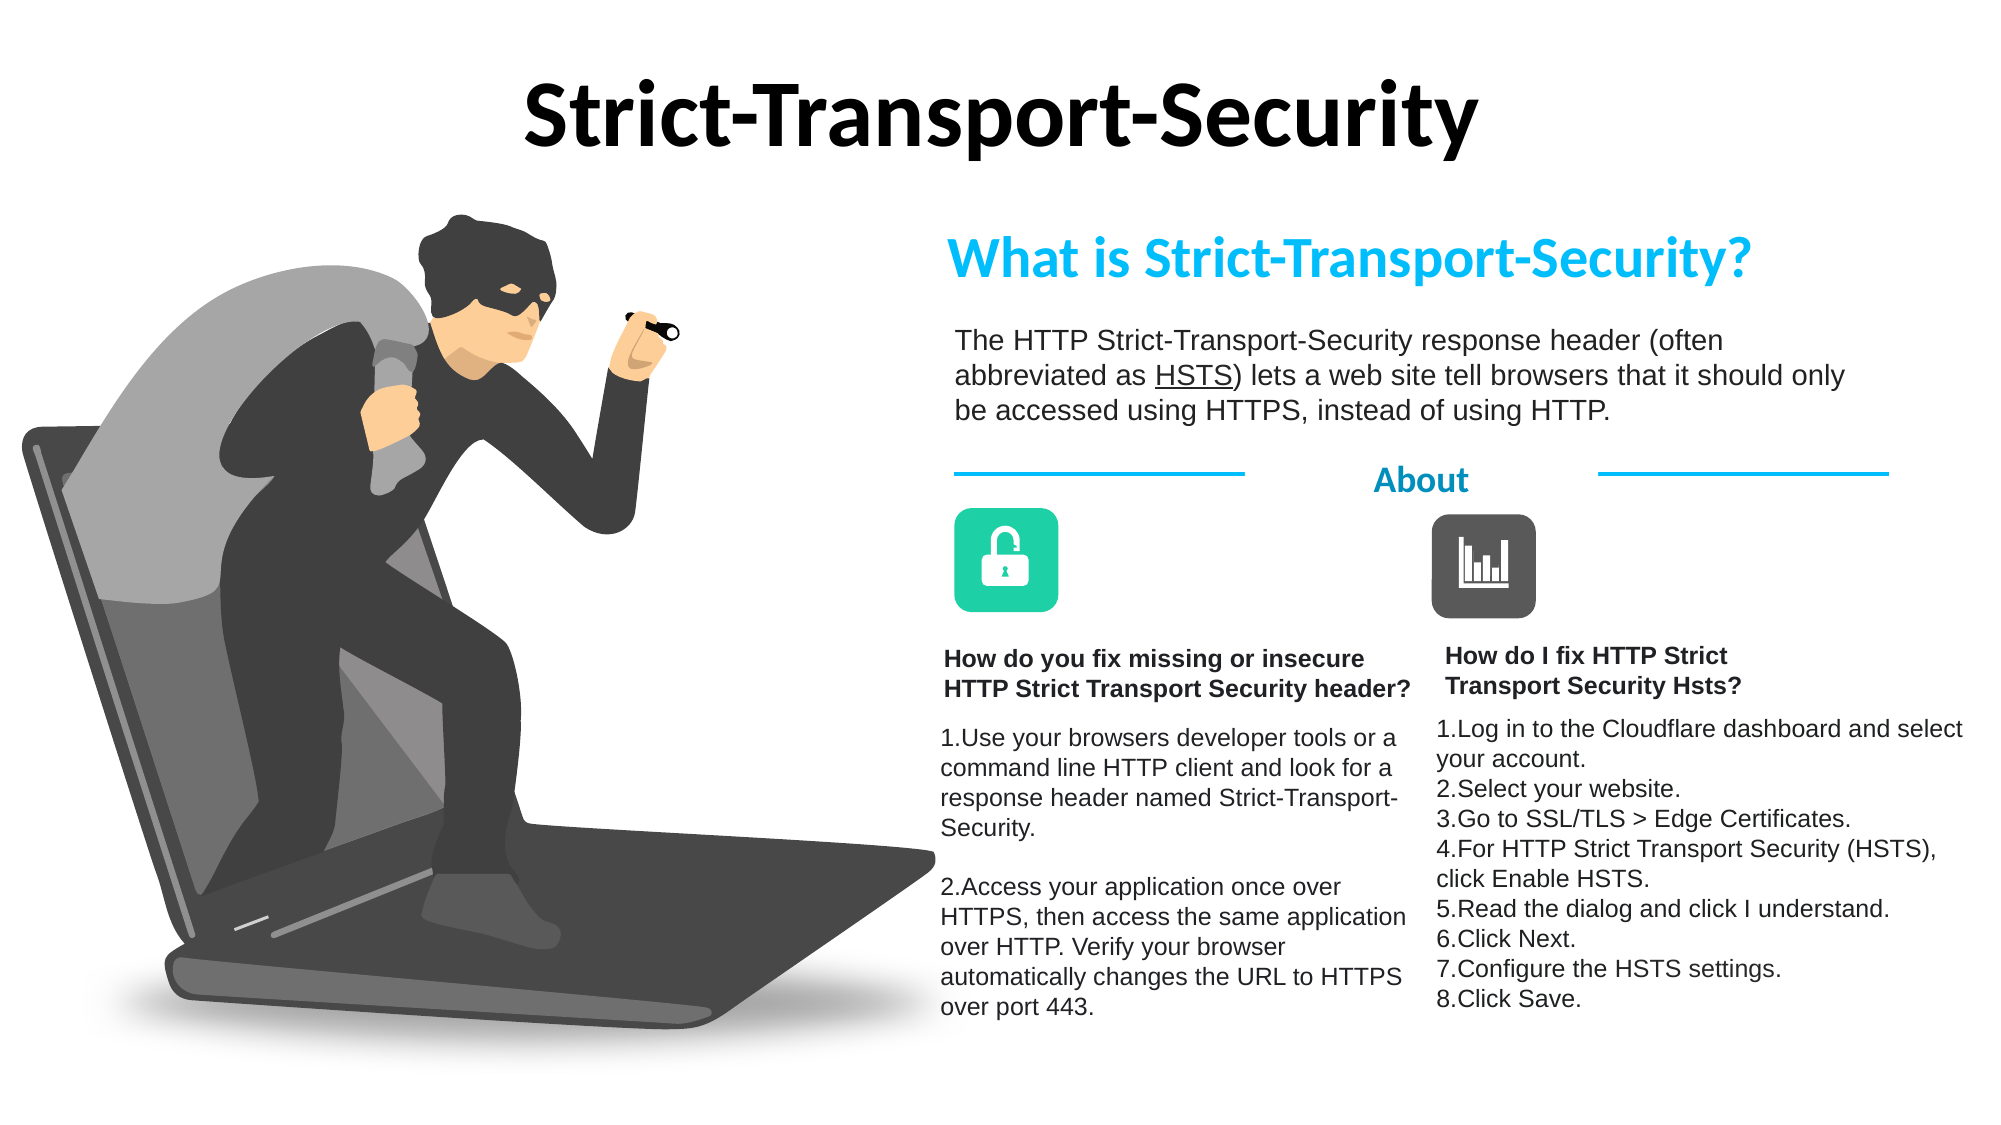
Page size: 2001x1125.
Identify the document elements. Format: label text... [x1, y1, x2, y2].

list Strict-Transport-Security [53, 55, 1952, 175]
text_box [1037, 507, 1060, 614]
text_box [1430, 513, 1537, 620]
text_box What is Strict-Transport-Security? [933, 212, 1974, 297]
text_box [1421, 632, 2000, 1054]
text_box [13, 220, 1037, 1076]
text_box The HTTP Strict-Transport-Security response header (often abbreviated as HSTS) lets a web site tell browsers that it should only be accessed using HTTPS, instead of using HTTP. [1037, 313, 1887, 434]
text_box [925, 634, 1437, 1063]
text_box [1458, 536, 1510, 589]
text_box About [1244, 447, 1599, 508]
